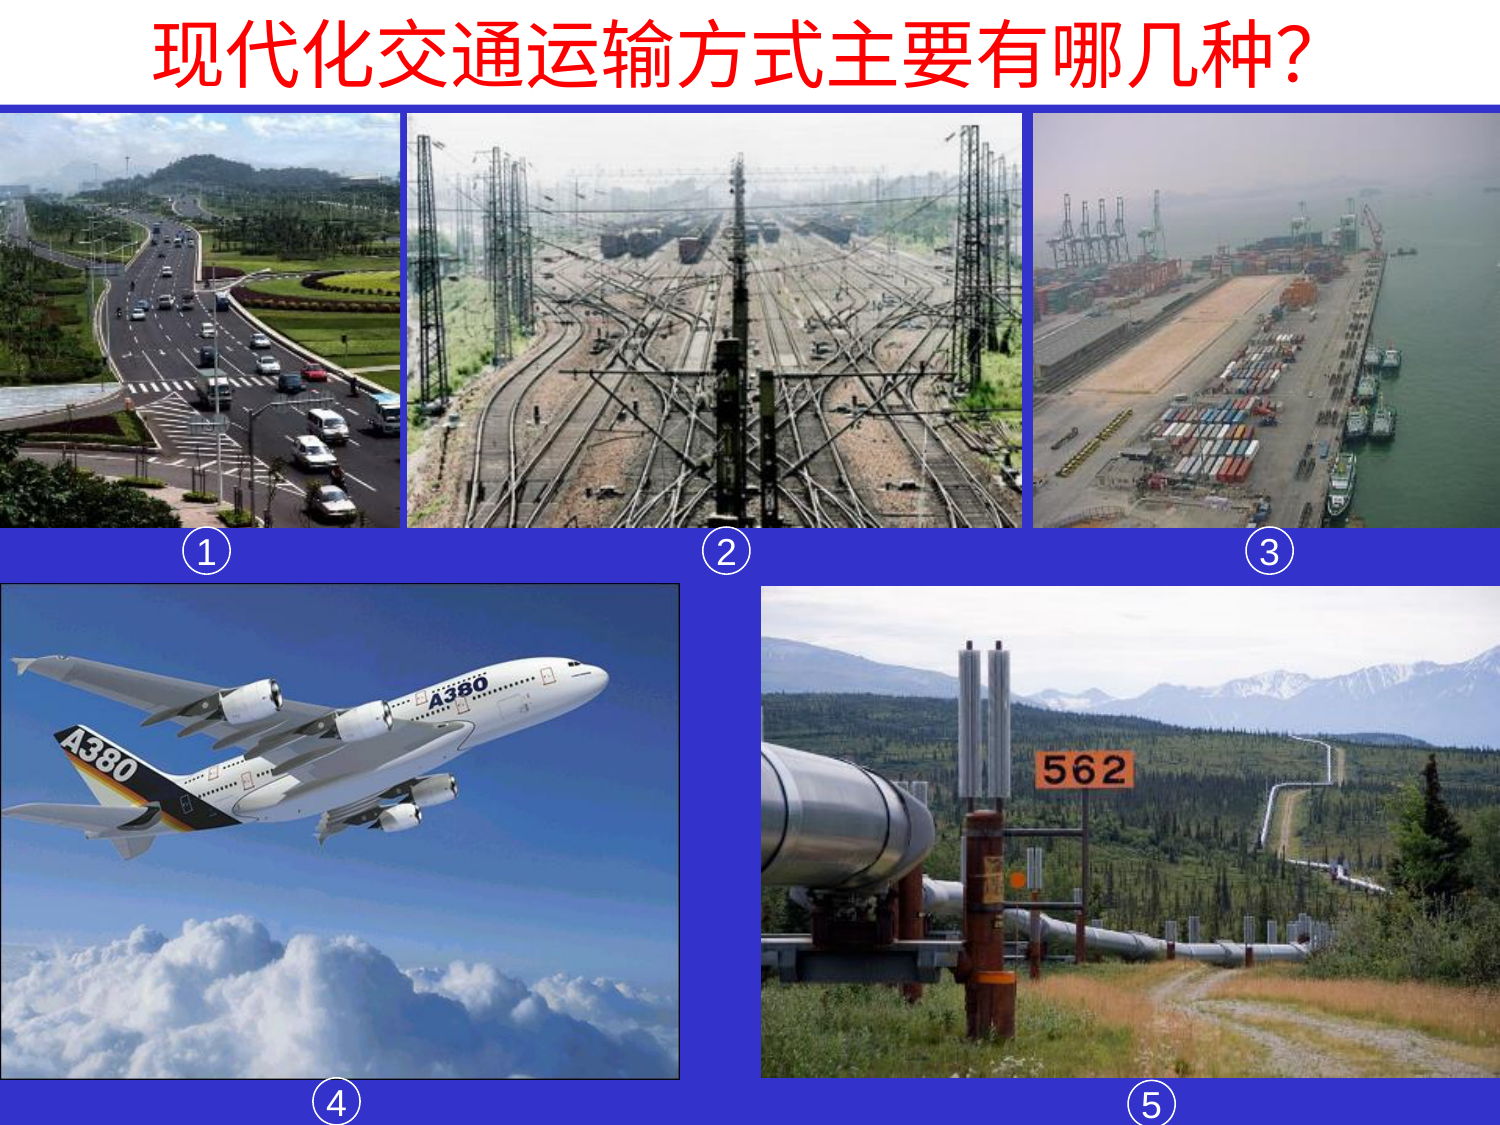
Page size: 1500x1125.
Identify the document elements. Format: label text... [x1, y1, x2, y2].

picture [0, 583, 680, 1080]
picture [1033, 113, 1500, 528]
picture [761, 586, 1500, 1079]
text_box 2 [702, 528, 750, 575]
text_box 1 [183, 528, 231, 575]
picture [0, 113, 401, 528]
text_box 4 [312, 1080, 361, 1125]
picture [407, 113, 1022, 528]
text_box 3 [1246, 528, 1294, 575]
text_box 5 [1128, 1080, 1176, 1125]
text_box 现代化交通运输方式主要有哪几种？ [0, 0, 1500, 105]
